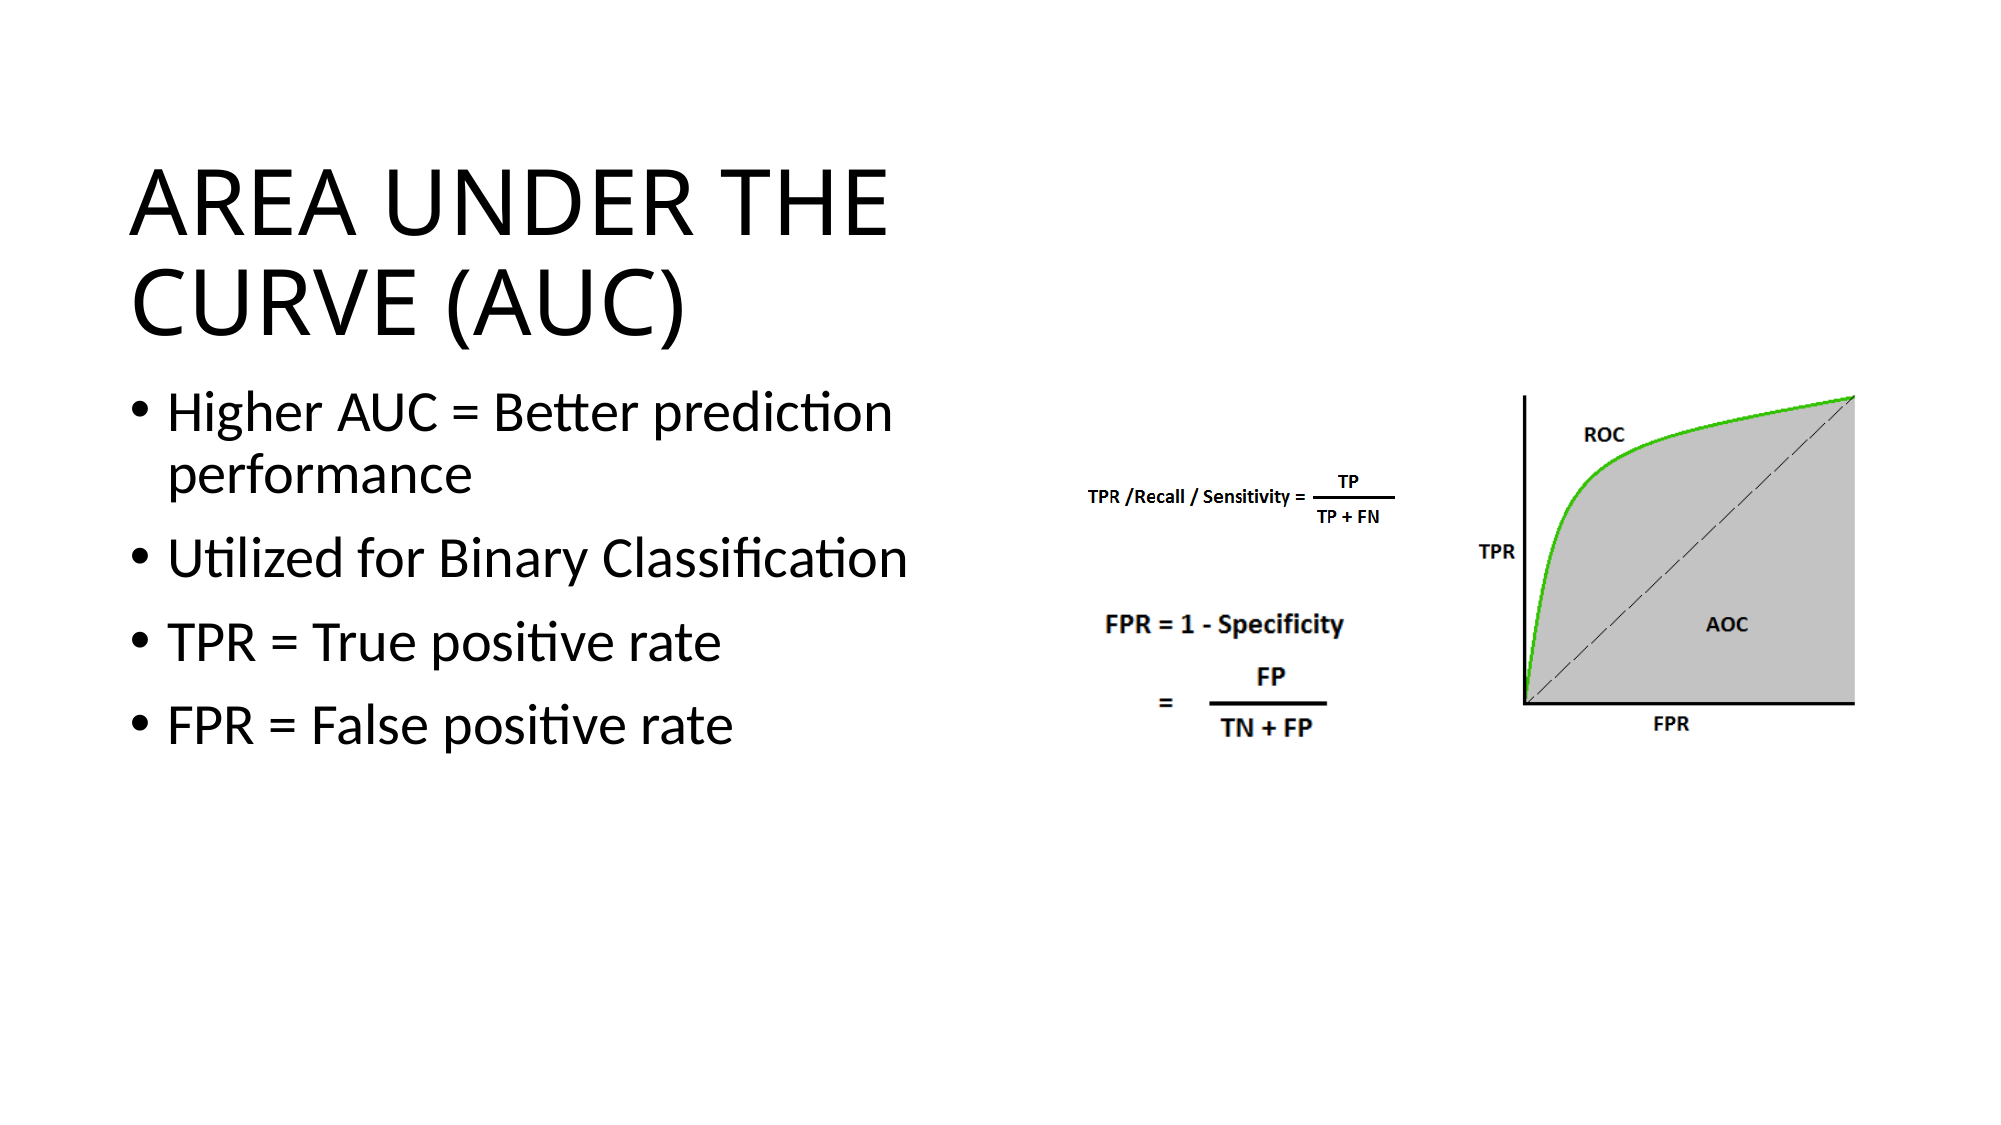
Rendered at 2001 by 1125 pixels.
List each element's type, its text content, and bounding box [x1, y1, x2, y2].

picture [1068, 453, 1415, 536]
list Higher AUC = Better prediction performance Utilized for Binary Classification TPR = True positive rate FPR = False positive rate [114, 373, 1000, 957]
title Area under the curve (AUC) [114, 149, 984, 373]
picture [1068, 588, 1415, 764]
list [1469, 380, 1867, 745]
